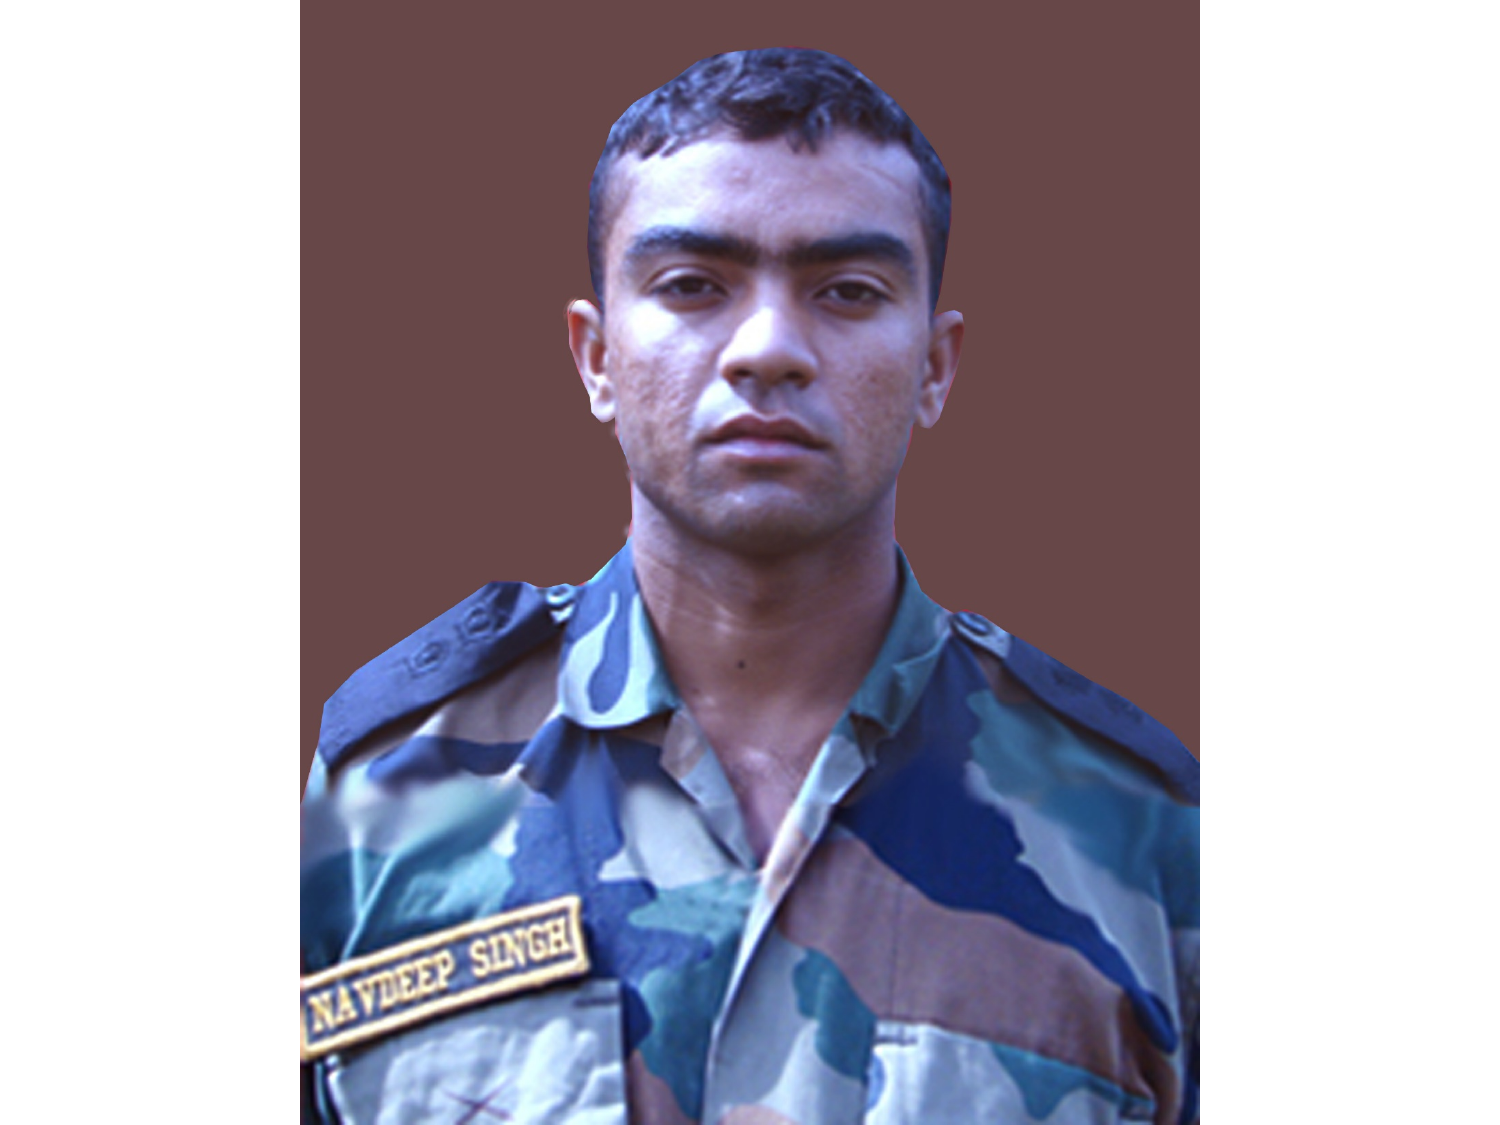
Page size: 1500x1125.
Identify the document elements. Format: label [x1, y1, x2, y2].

picture [299, 0, 1201, 1125]
